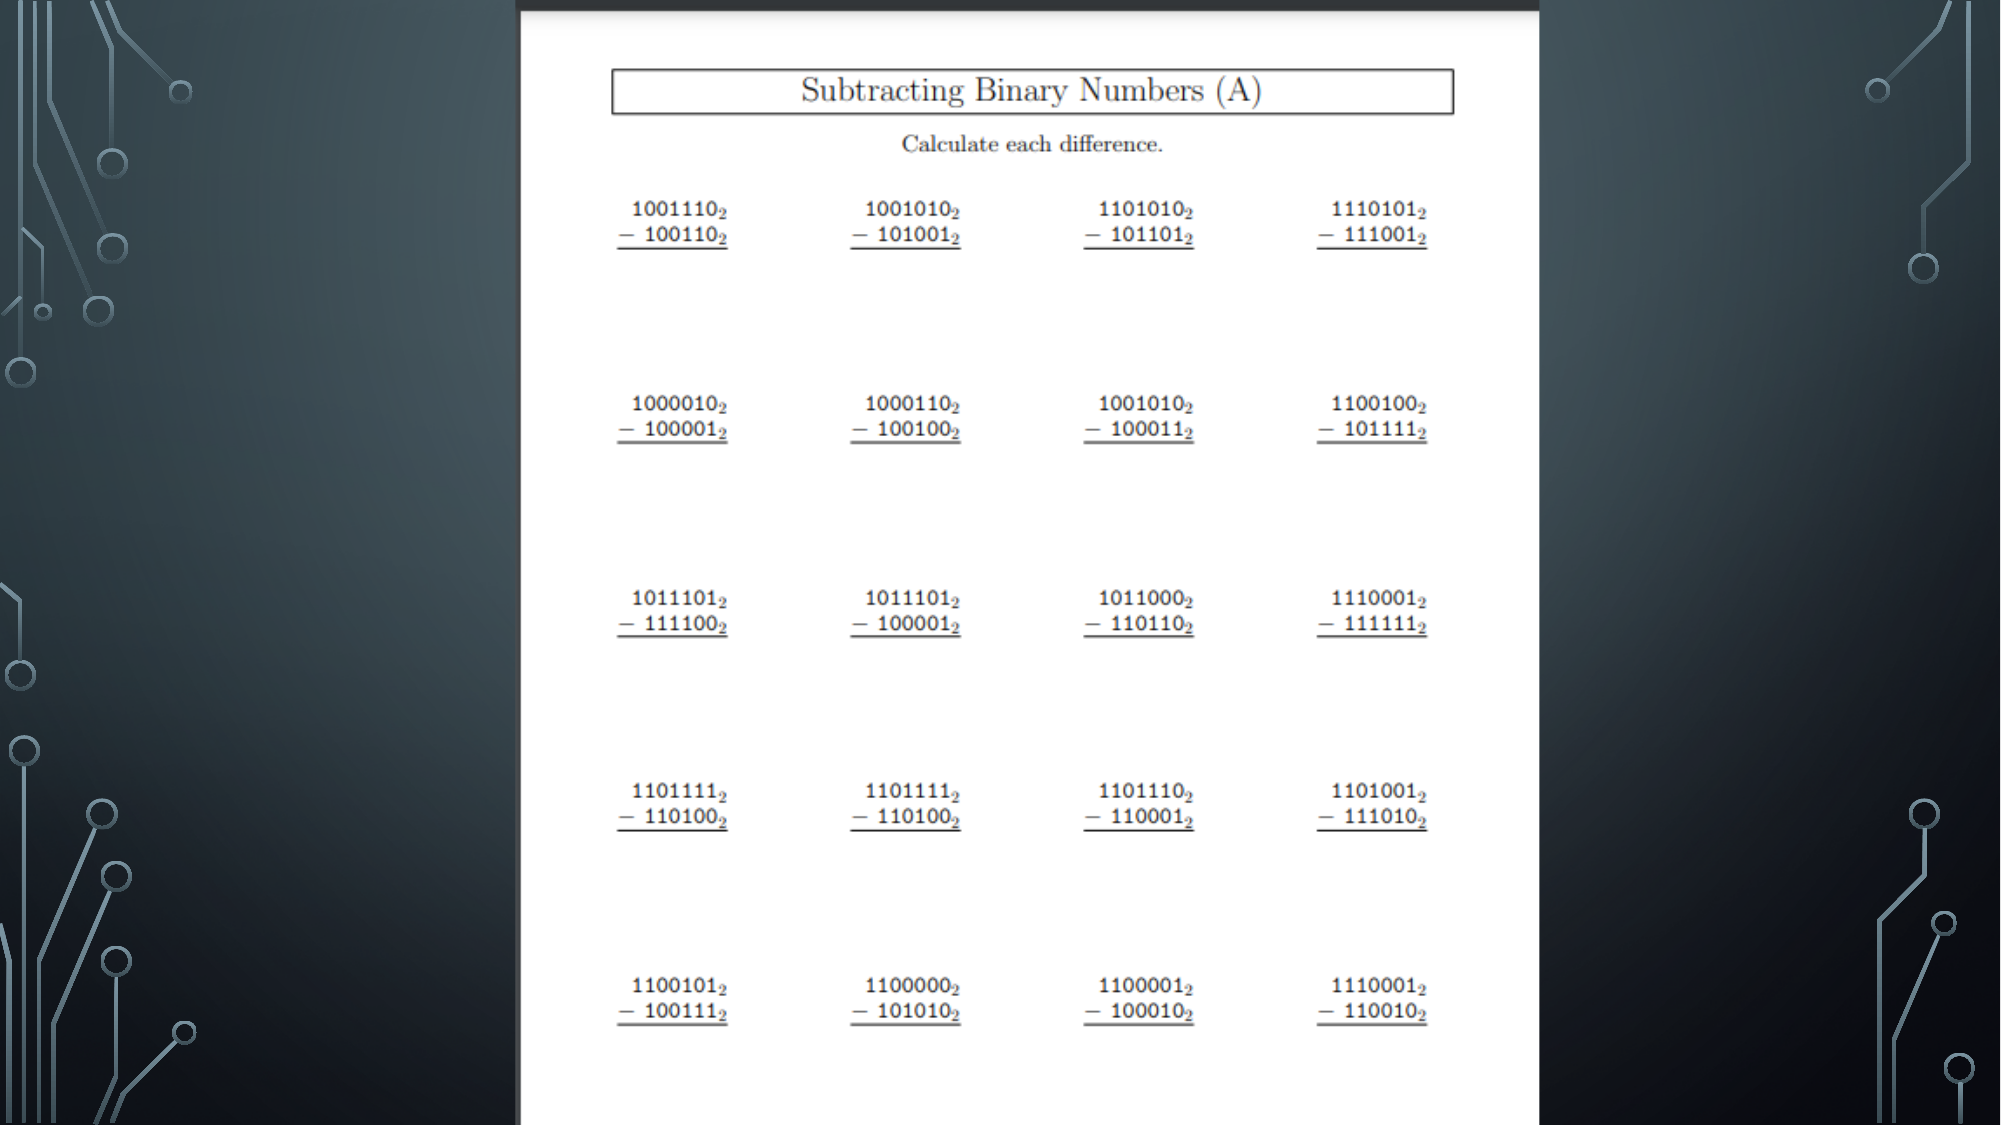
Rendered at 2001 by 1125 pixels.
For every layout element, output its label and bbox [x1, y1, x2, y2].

picture [514, 0, 1540, 1125]
